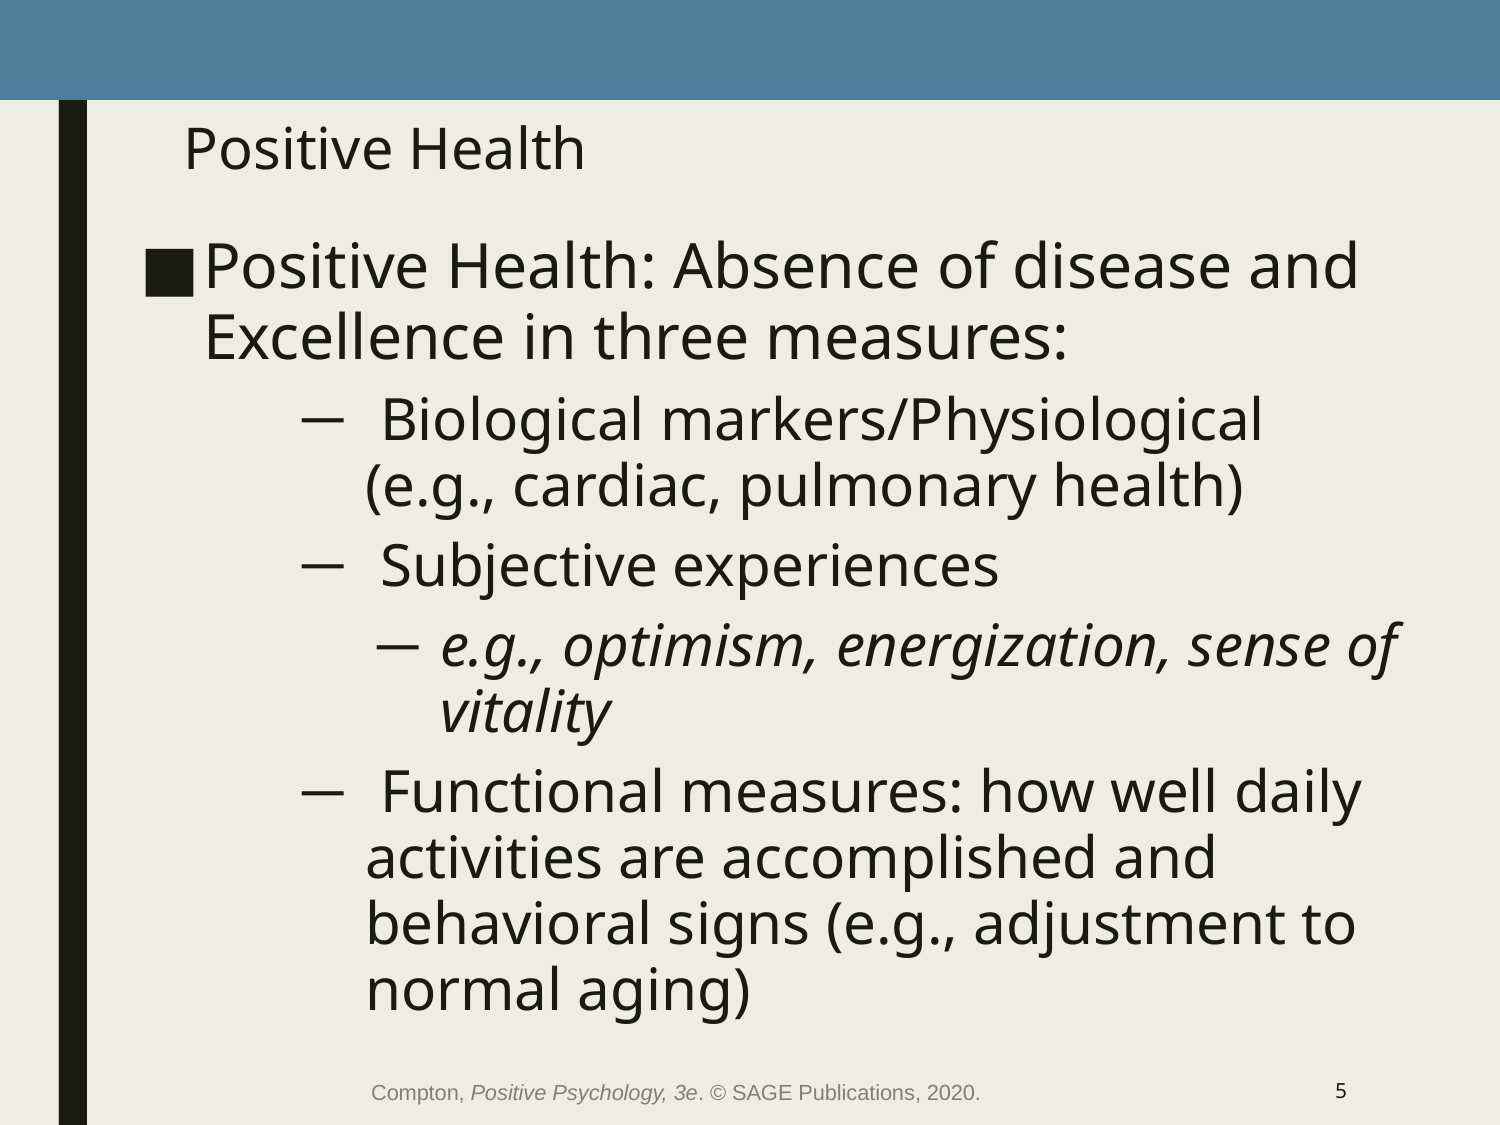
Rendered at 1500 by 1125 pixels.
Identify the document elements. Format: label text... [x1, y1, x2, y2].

slide_number 5 [1165, 1058, 1362, 1125]
list Positive Health: Absence of disease and Excellence in three measures: Biological markers/Physiological (e.g., cardiac, pulmonary health) Subjective experiences e.g., optimism, energization, sense of vitality Functional measures: how well daily activities are accomplished and behavioral signs (e.g., adjustment to normal aging) [125, 224, 1425, 1075]
title Positive Health [168, 112, 1351, 224]
footer Compton, Positive Psychology, 3e. © SAGE Publications, 2020. [355, 1058, 1129, 1125]
